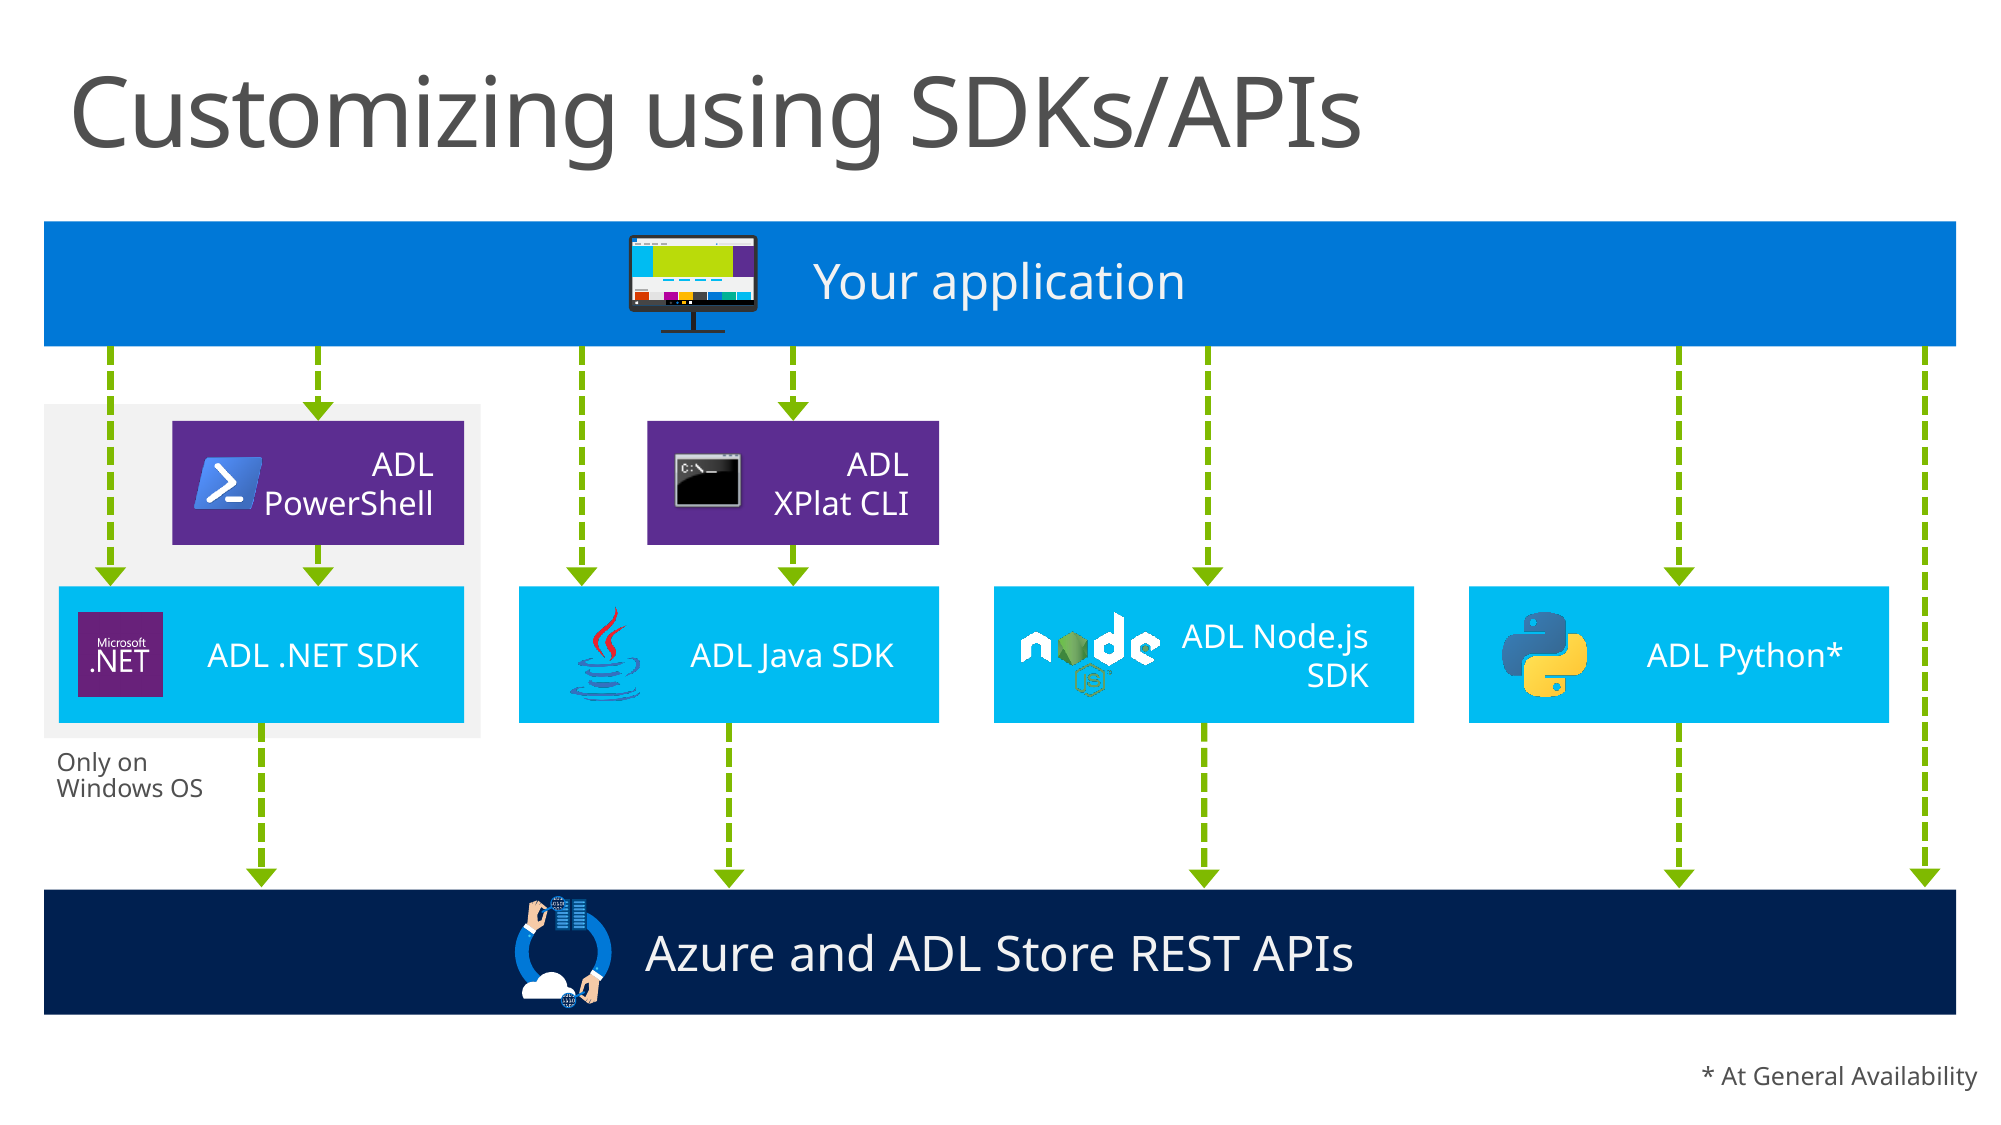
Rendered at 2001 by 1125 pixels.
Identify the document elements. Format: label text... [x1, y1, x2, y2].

text_box [265, 403, 481, 739]
picture [628, 234, 758, 333]
picture [1525, 634, 1586, 696]
picture [1059, 633, 1087, 664]
title Customizing using SDKs/APIs [44, 47, 1957, 196]
picture [587, 672, 619, 676]
picture [1022, 633, 1050, 661]
text_box ADL Node.js SDK [993, 585, 1415, 724]
picture [1132, 633, 1159, 664]
picture [673, 445, 747, 519]
text_box ADL PowerShell [171, 420, 465, 546]
picture [590, 682, 616, 686]
picture [1095, 614, 1123, 664]
text_box ADL .NET SDK [58, 585, 465, 724]
picture [79, 613, 162, 696]
picture [606, 633, 615, 657]
text_box Your application [43, 220, 1957, 347]
text_box [43, 403, 258, 739]
picture [191, 445, 266, 520]
text_box [111, 403, 317, 585]
picture [594, 618, 615, 648]
text_box * At General Availability [1671, 1050, 2000, 1105]
text_box Azure and ADL Store REST APIs [43, 889, 1957, 1015]
text_box ADL XPlat CLI [646, 420, 940, 546]
text_box ADL Java SDK [518, 585, 940, 724]
picture [572, 690, 582, 694]
picture [1503, 613, 1565, 675]
text_box Only on Windows OS [41, 737, 219, 816]
text_box ADL Python* [1468, 585, 1890, 724]
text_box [510, 895, 618, 1010]
